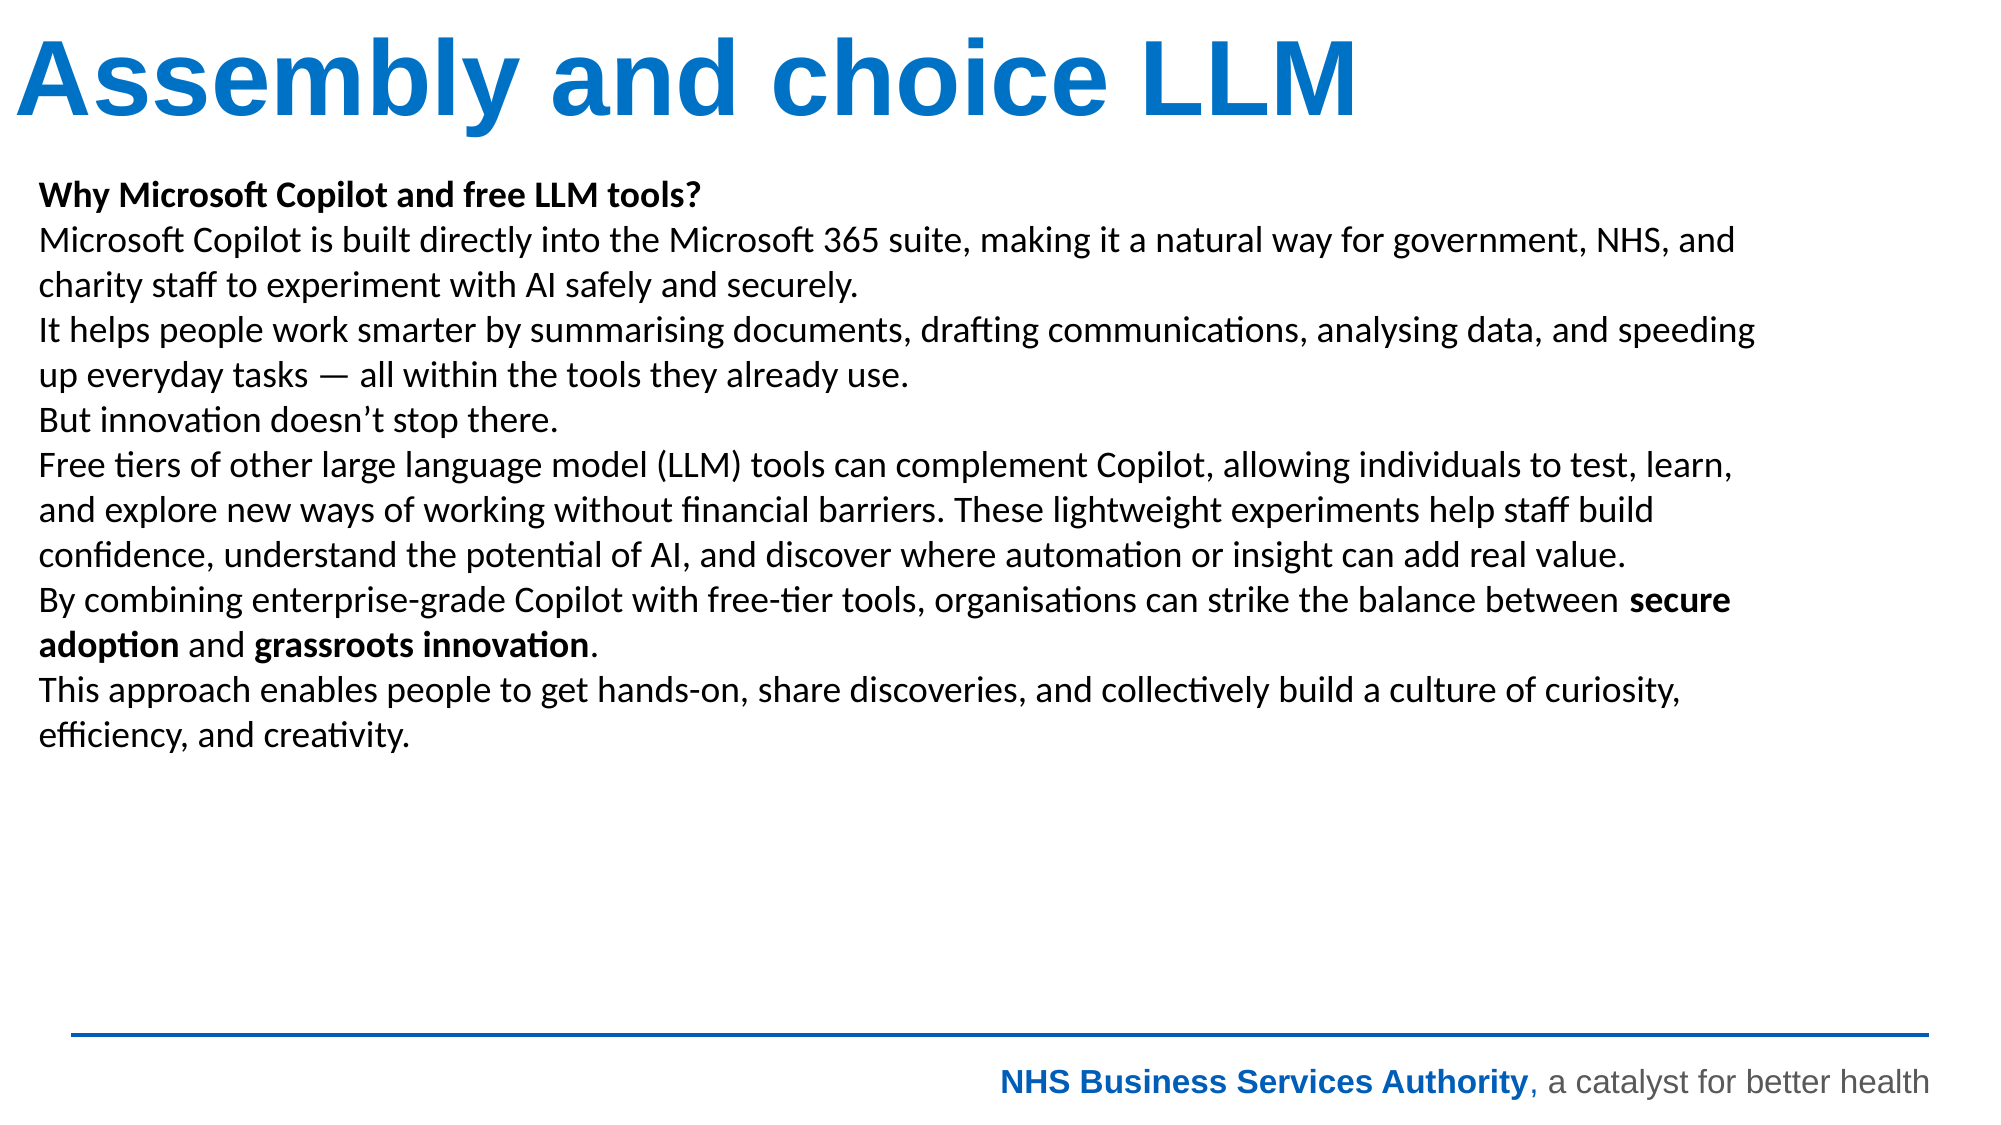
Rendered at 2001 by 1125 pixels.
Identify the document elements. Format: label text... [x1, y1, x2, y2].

text_box Assembly and choice LLM [0, 0, 2000, 144]
text_box [0, 144, 2000, 668]
text_box Why Microsoft Copilot and free LLM tools? Microsoft Copilot is built directly into the Microsoft 365 suite, making it a natural way for government, NHS, and charity staff to experiment with AI safely and securely. It helps people work smarter by summarising documents, drafting communications, analysing data, and speeding up everyday tasks — all within the tools they already use. But innovation doesn’t stop there. Free tiers of other large language model (LLM) tools can complement Copilot, allowing individuals to test, learn, and explore new ways of working without financial barriers. These lightweight experiments help staff build confidence, understand the potential of AI, and discover where automation or insight can add real value. By combining enterprise-grade Copilot with free-tier tools, organisations can strike the balance between secure adoption and grassroots innovation. This approach enables people to get hands-on, share discoveries, and collectively build a culture of curiosity, efficiency, and creativity. [23, 162, 1811, 763]
